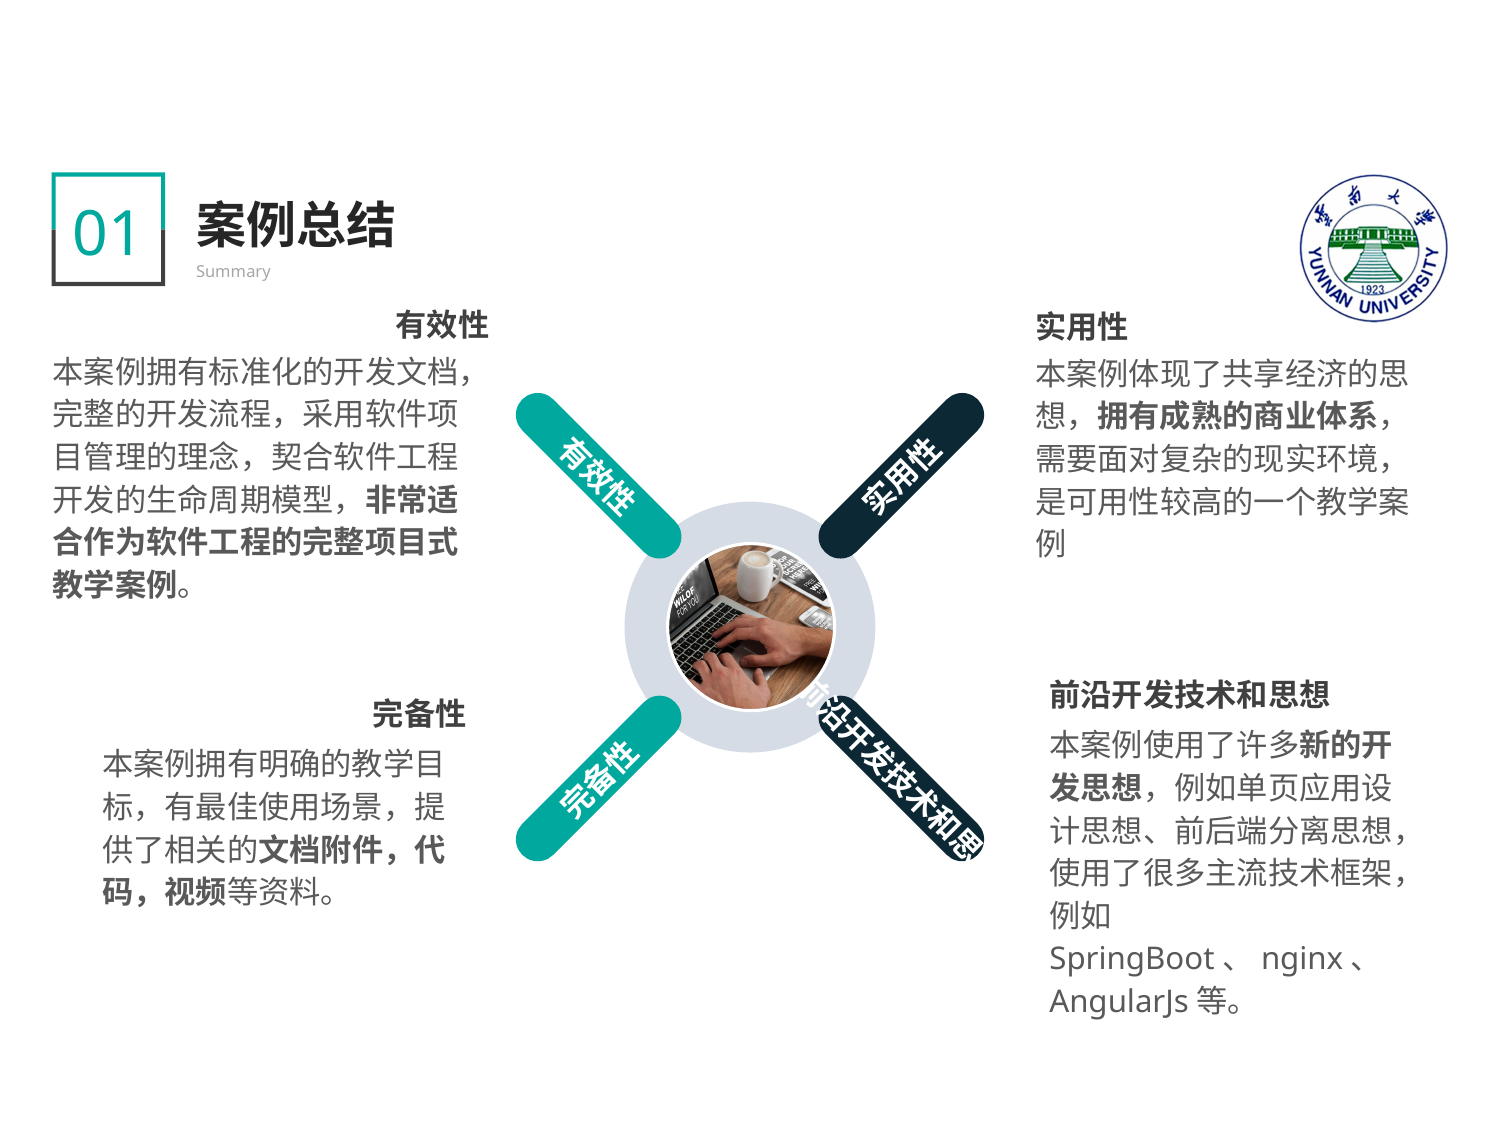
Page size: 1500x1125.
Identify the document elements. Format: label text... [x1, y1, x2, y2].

picture [1292, 165, 1458, 331]
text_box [1020, 299, 1438, 572]
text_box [37, 297, 505, 613]
text_box [51, 171, 166, 185]
text_box [51, 276, 166, 287]
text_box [181, 186, 706, 289]
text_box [490, 367, 1010, 887]
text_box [87, 686, 482, 920]
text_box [1034, 667, 1470, 987]
text_box 01 [51, 185, 166, 276]
